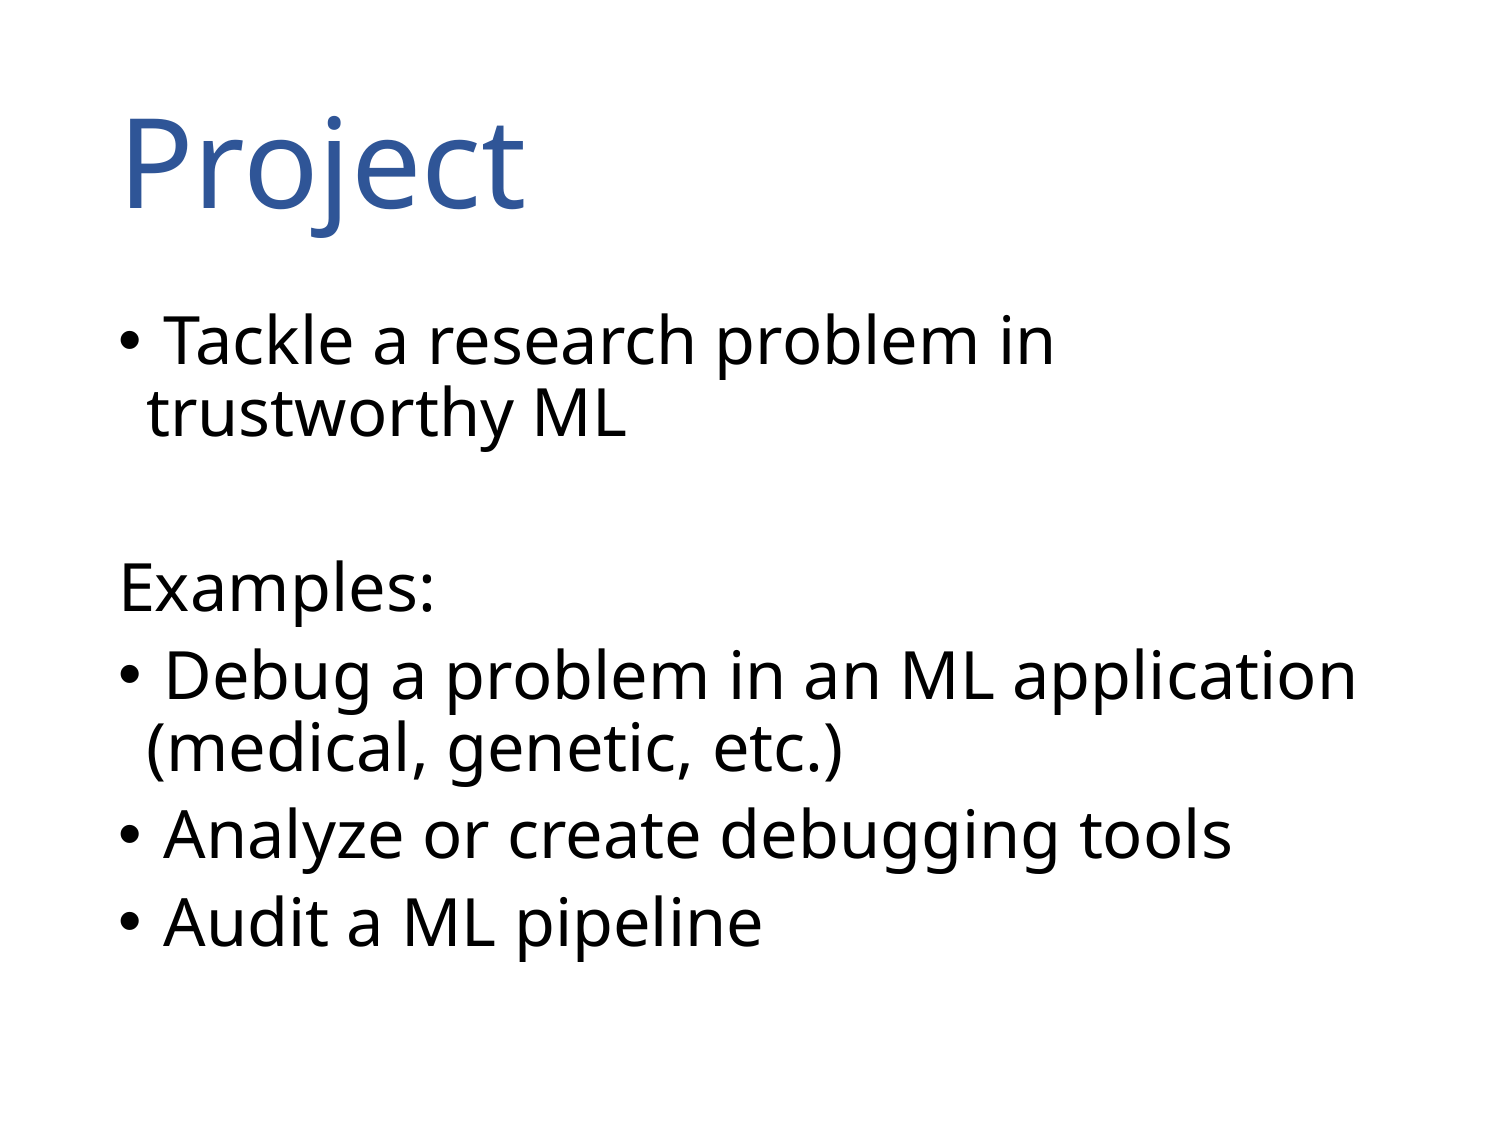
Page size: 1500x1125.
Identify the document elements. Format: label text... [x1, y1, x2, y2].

title Project [103, 59, 1397, 278]
list Tackle a research problem in trustworthy ML Examples: Debug a problem in an ML application (medical, genetic, etc.) Analyze or create debugging tools Audit a ML pipeline [103, 299, 1397, 1014]
